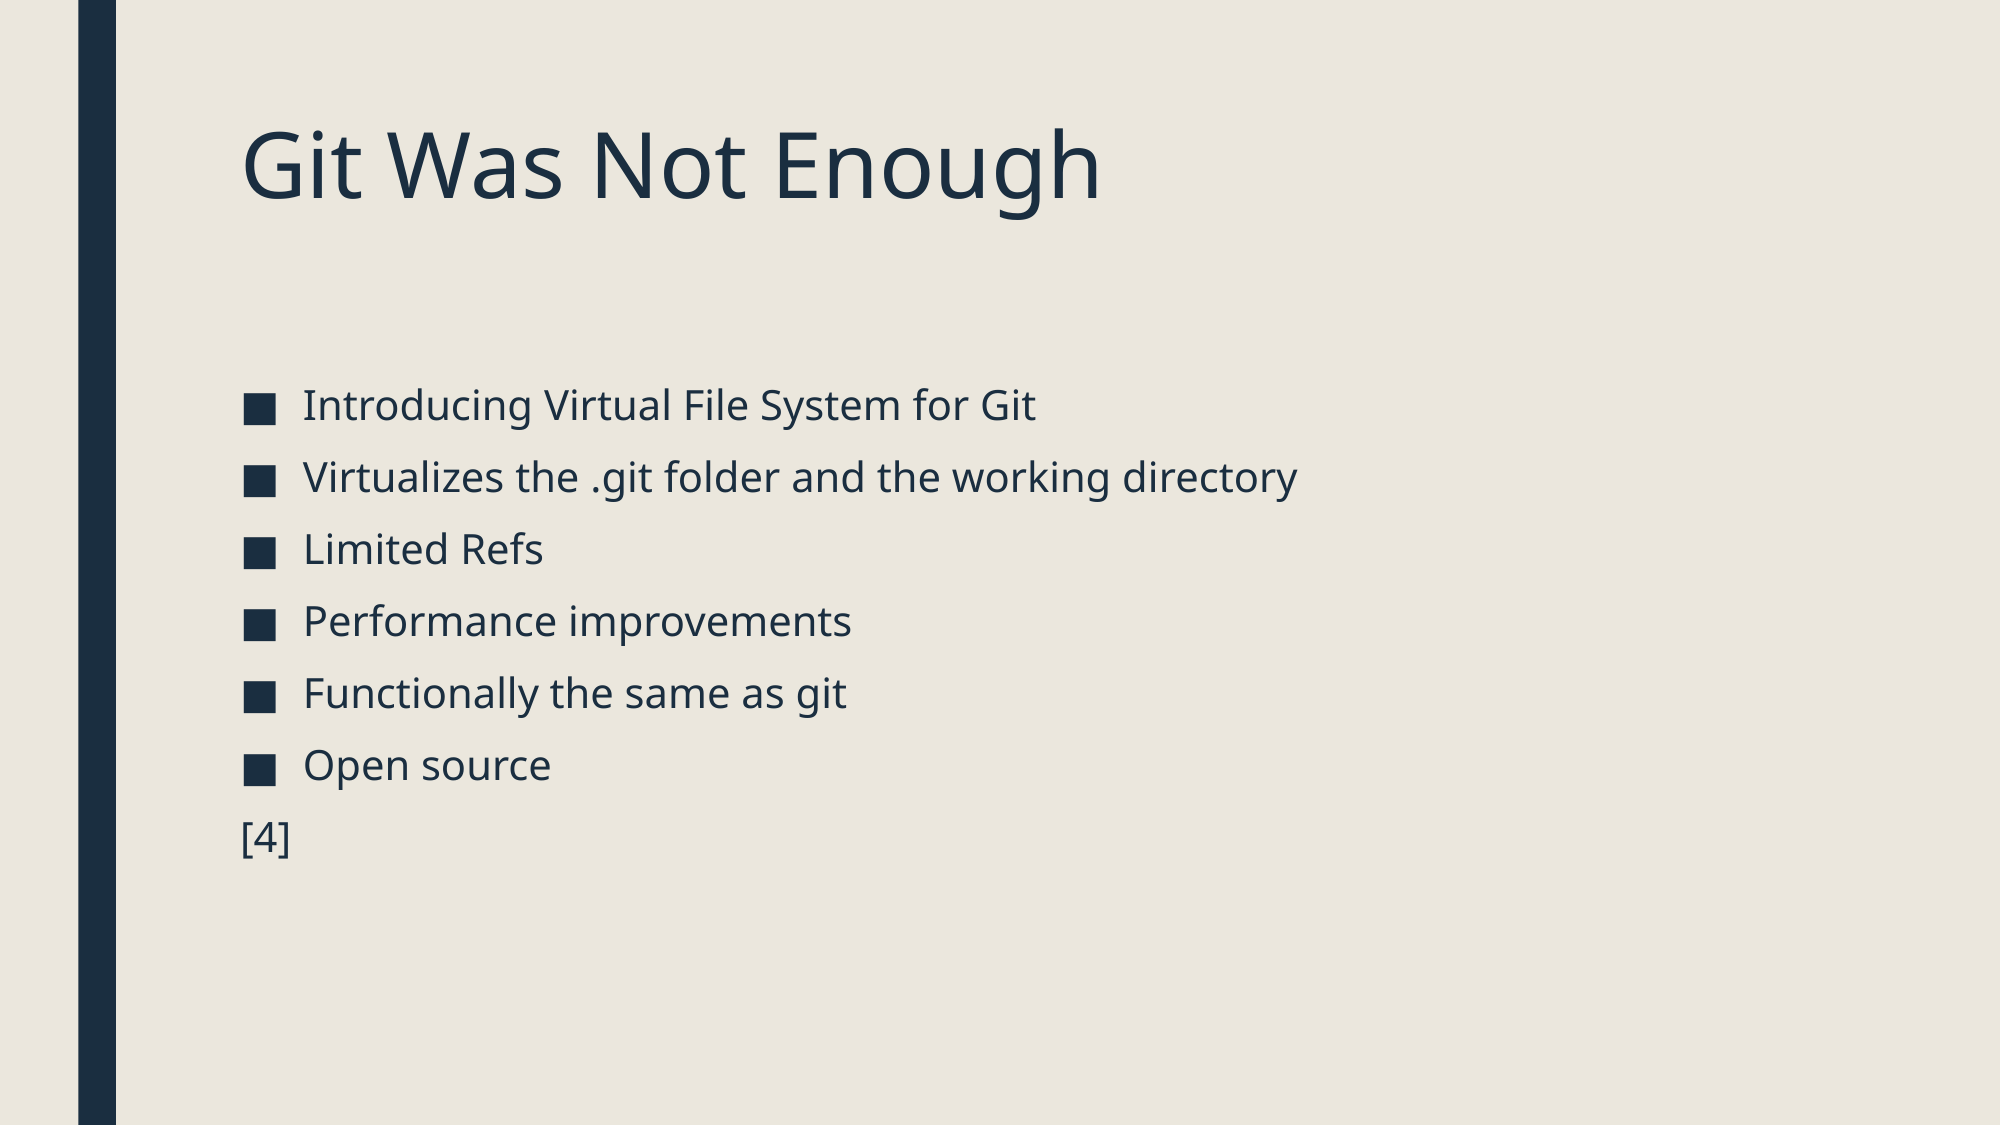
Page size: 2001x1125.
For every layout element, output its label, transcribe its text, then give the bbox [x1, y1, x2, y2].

list Introducing Virtual File System for Git Virtualizes the .git folder and the working directory Limited Refs Performance improvements Functionally the same as git Open source [4] [225, 375, 1800, 963]
title Git Was Not Enough [225, 112, 1800, 357]
